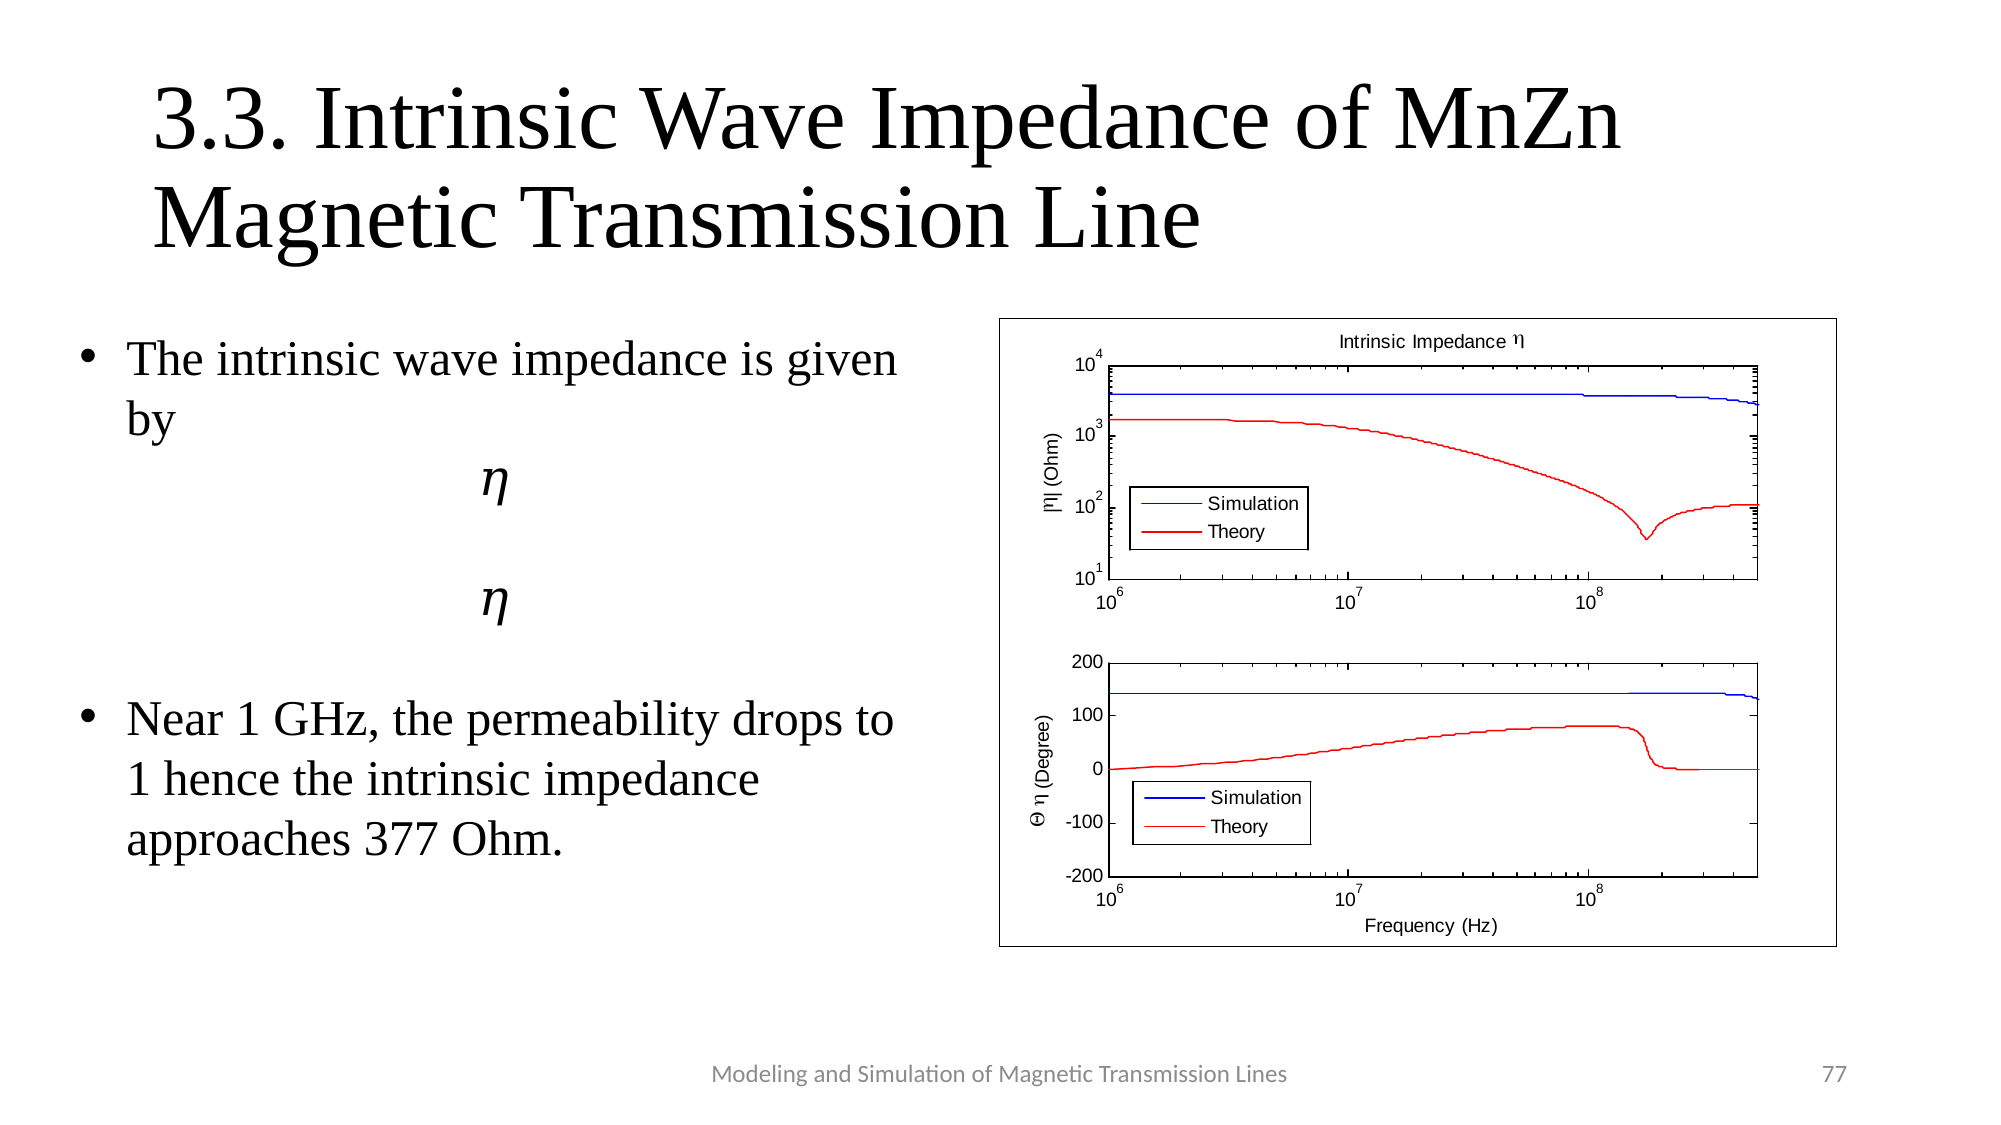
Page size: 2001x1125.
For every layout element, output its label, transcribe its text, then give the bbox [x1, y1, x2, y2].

picture [999, 317, 1837, 947]
footer Modeling and Simulation of Magnetic Transmission Lines [662, 1042, 1338, 1103]
slide_number 77 [1412, 1042, 1863, 1103]
title 3.3. Intrinsic Wave Impedance of MnZn Magnetic Transmission Line [137, 59, 1863, 278]
